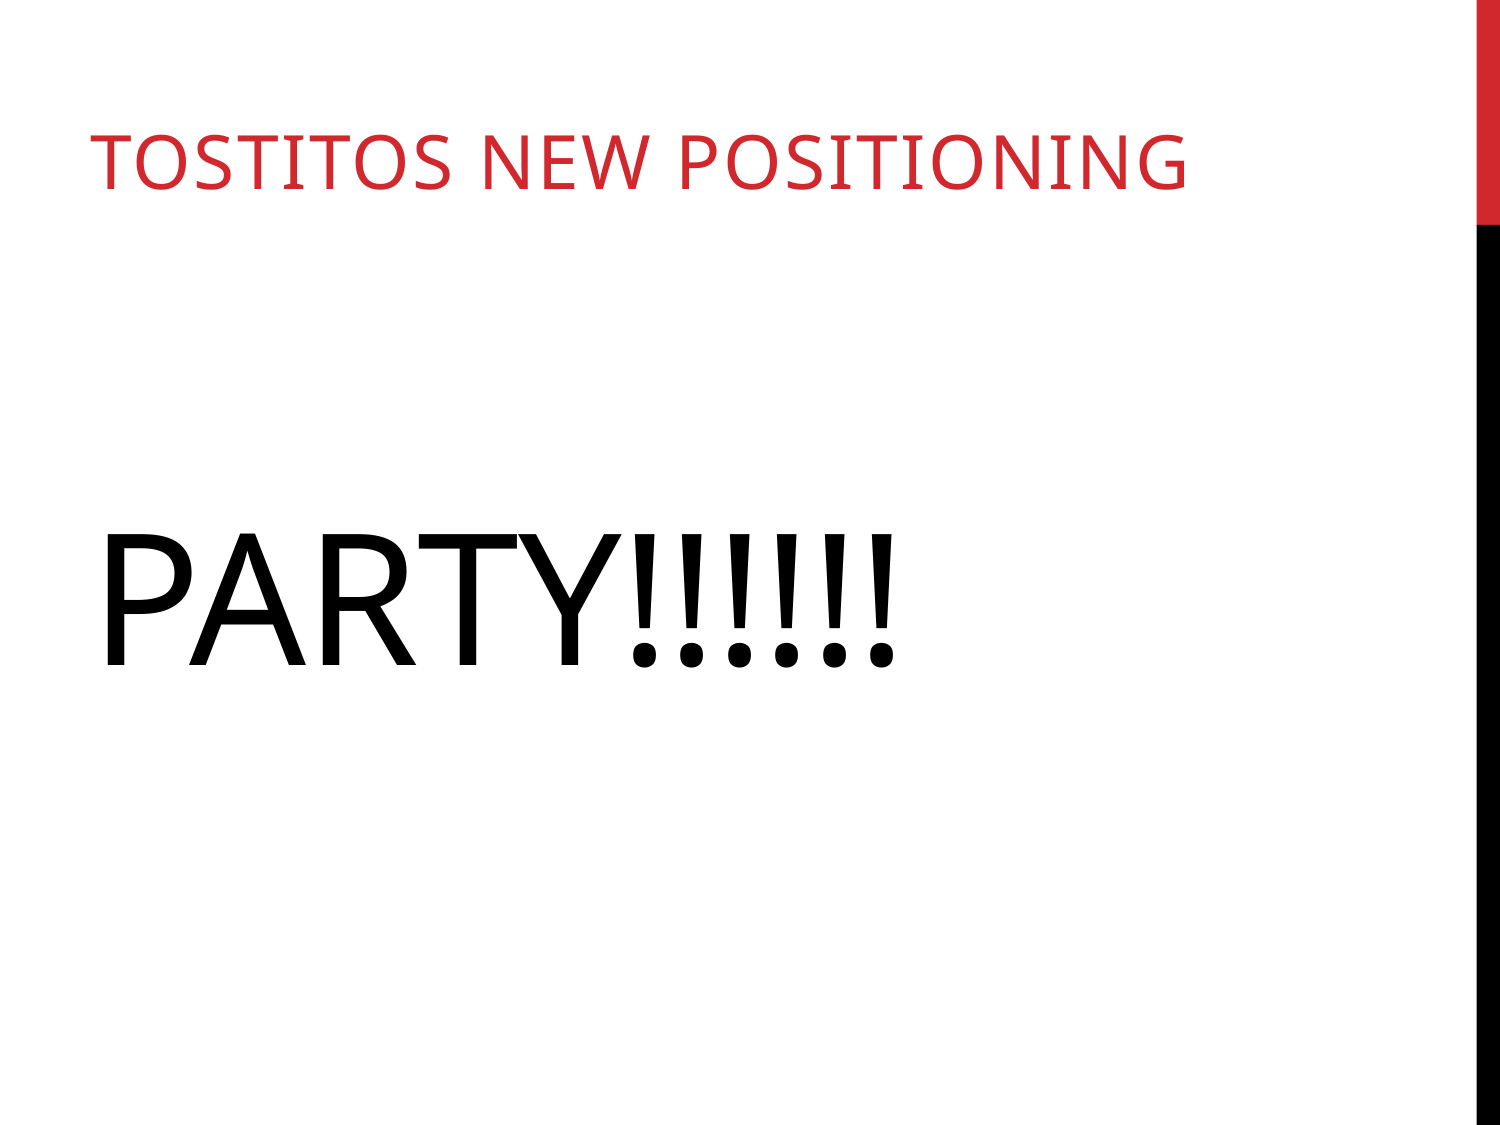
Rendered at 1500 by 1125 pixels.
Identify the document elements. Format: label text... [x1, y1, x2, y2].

list Tostitos new positioning [75, 37, 1448, 213]
title Party!!!!!! [75, 237, 1350, 947]
